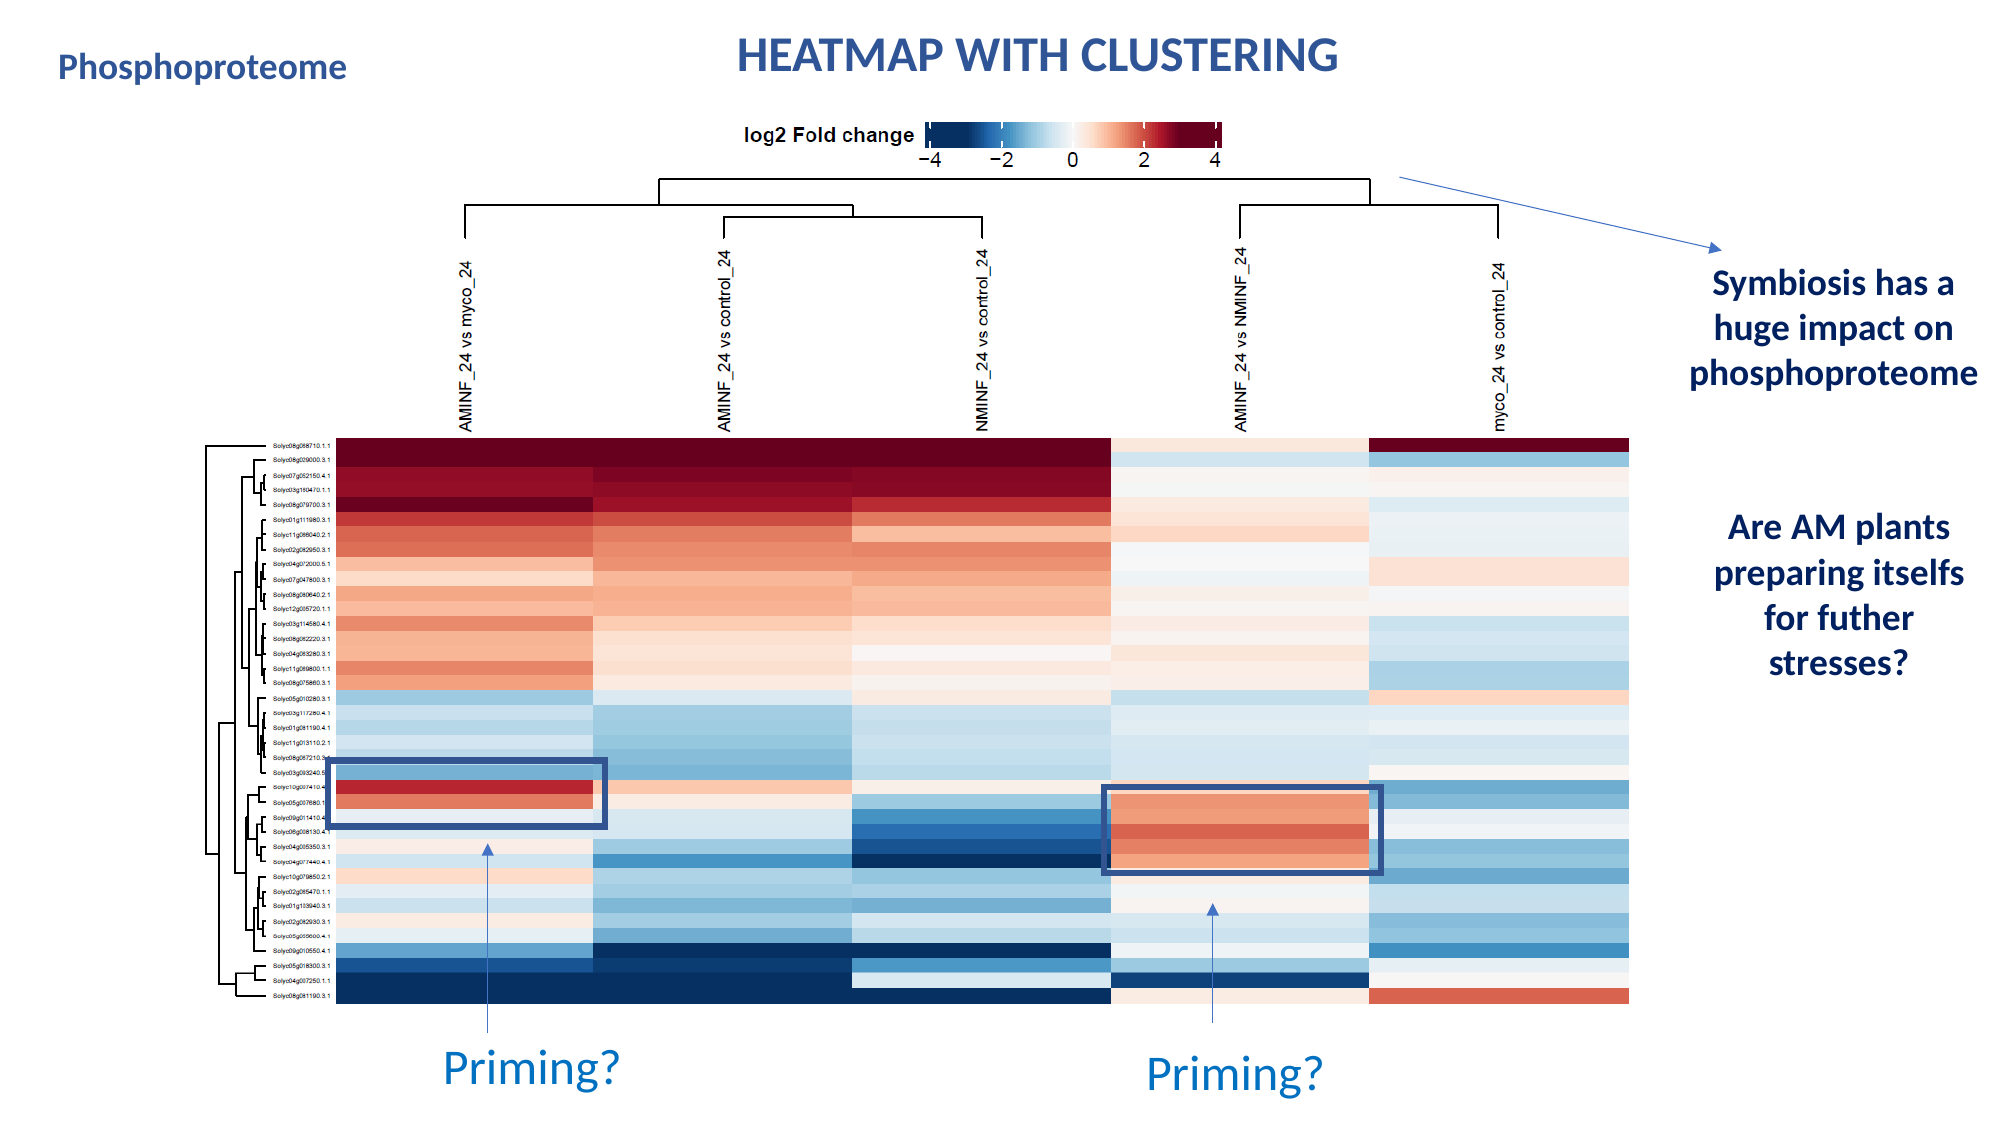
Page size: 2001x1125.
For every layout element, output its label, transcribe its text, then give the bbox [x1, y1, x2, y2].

text_box Symbiosis has a huge impact on phosphoproteome [1656, 250, 2000, 401]
text_box Phosphoproteome [43, 34, 387, 95]
text_box HEATMAP WITH CLUSTERING [722, 13, 1446, 89]
text_box Priming? [1131, 1033, 1382, 1108]
text_box Are AM plants preparing itselfs for futher stresses? [1690, 495, 1989, 690]
picture [196, 114, 1634, 1010]
text_box Priming? [428, 1026, 900, 1102]
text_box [1399, 177, 1722, 251]
